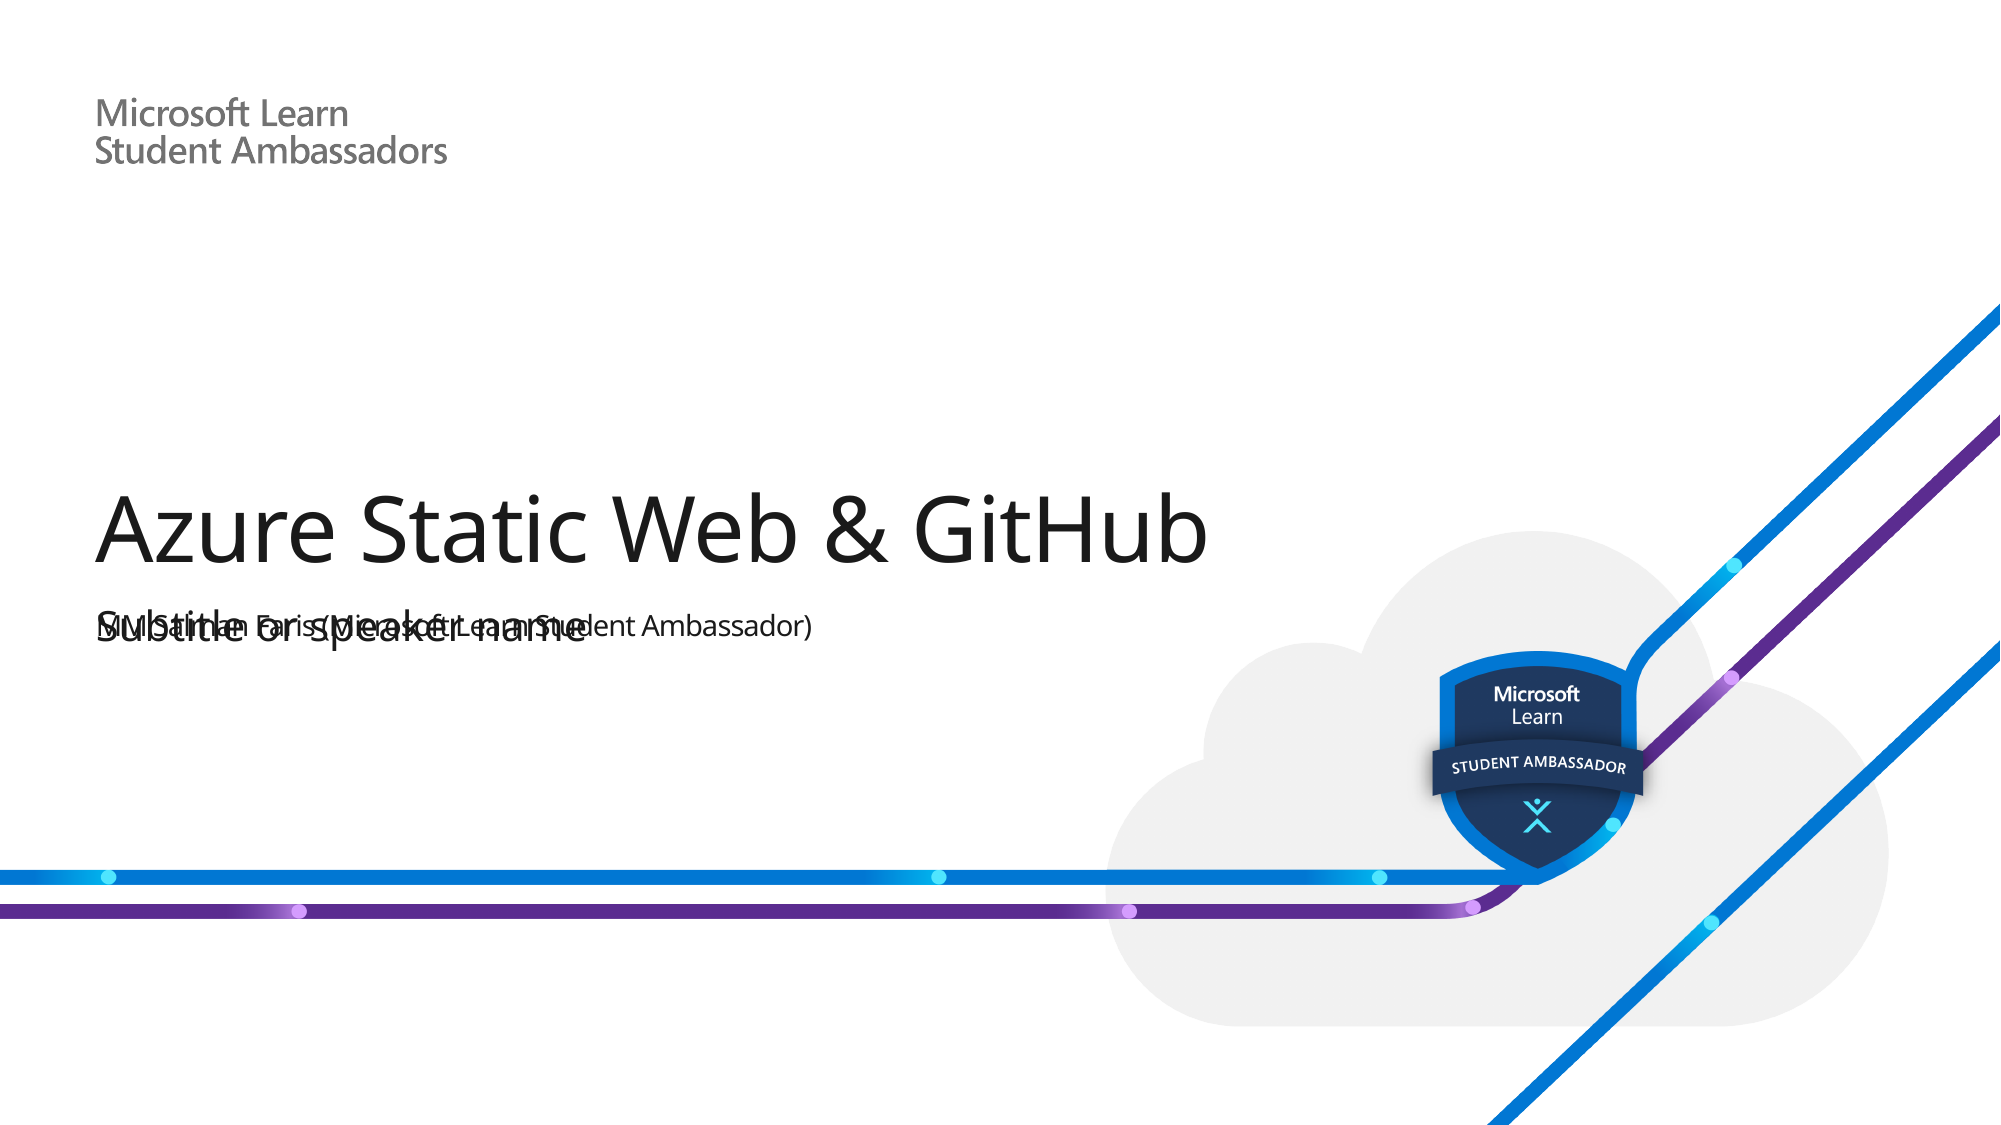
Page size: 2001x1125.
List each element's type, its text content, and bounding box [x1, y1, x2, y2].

picture [0, 97, 2000, 1125]
text_box MM Salman Faris (Microsoft Learn Student Ambassador) [95, 607, 1296, 643]
list Subtitle or speaker name [95, 599, 1905, 650]
title Azure Static Web & GitHub [95, 358, 1296, 581]
